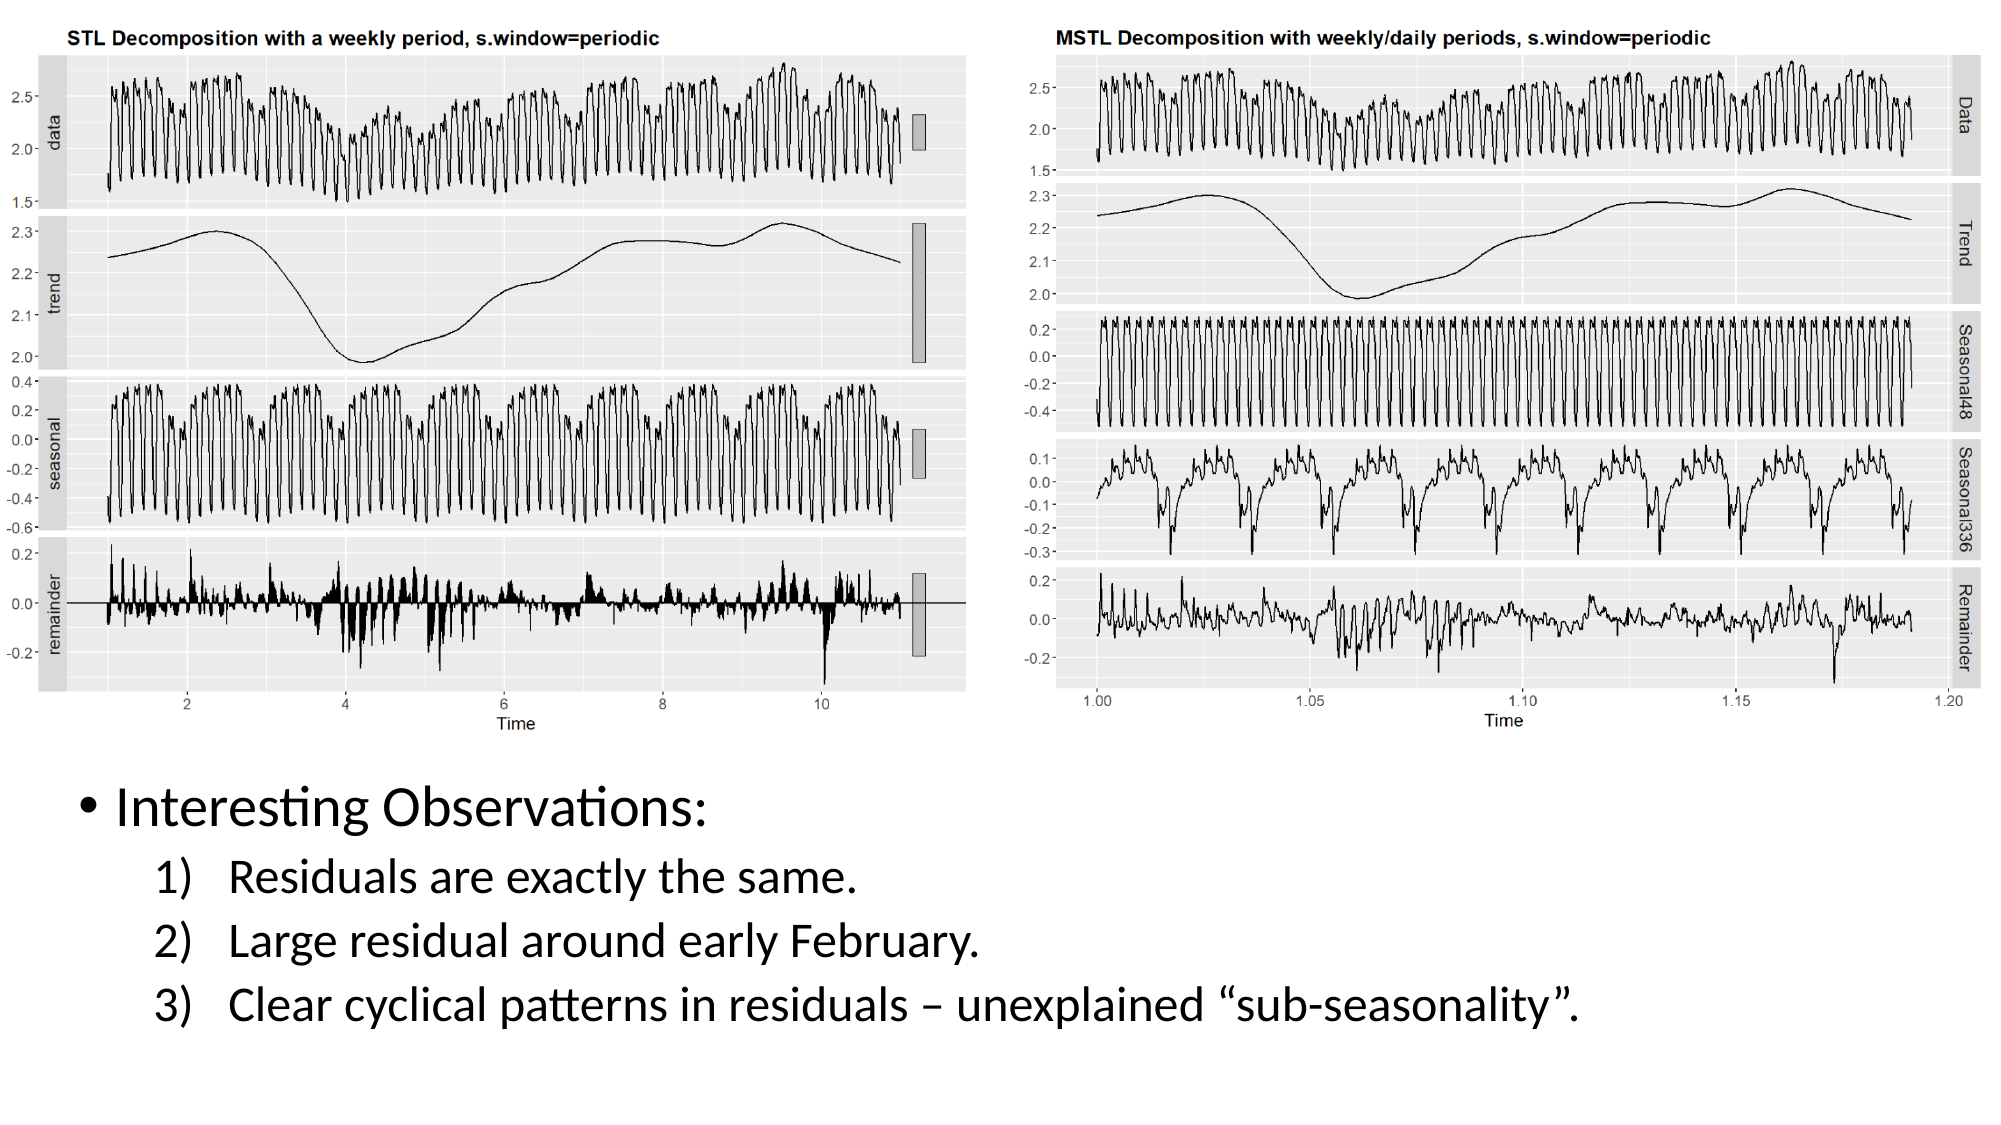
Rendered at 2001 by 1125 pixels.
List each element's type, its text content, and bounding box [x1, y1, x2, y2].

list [0, 15, 980, 745]
text_box Interesting Observations: Residuals are exactly the same. Large residual around early February. Clear cyclical patterns in residuals – unexplained “sub-seasonality”. [63, 769, 1688, 1065]
picture [999, 15, 1990, 745]
